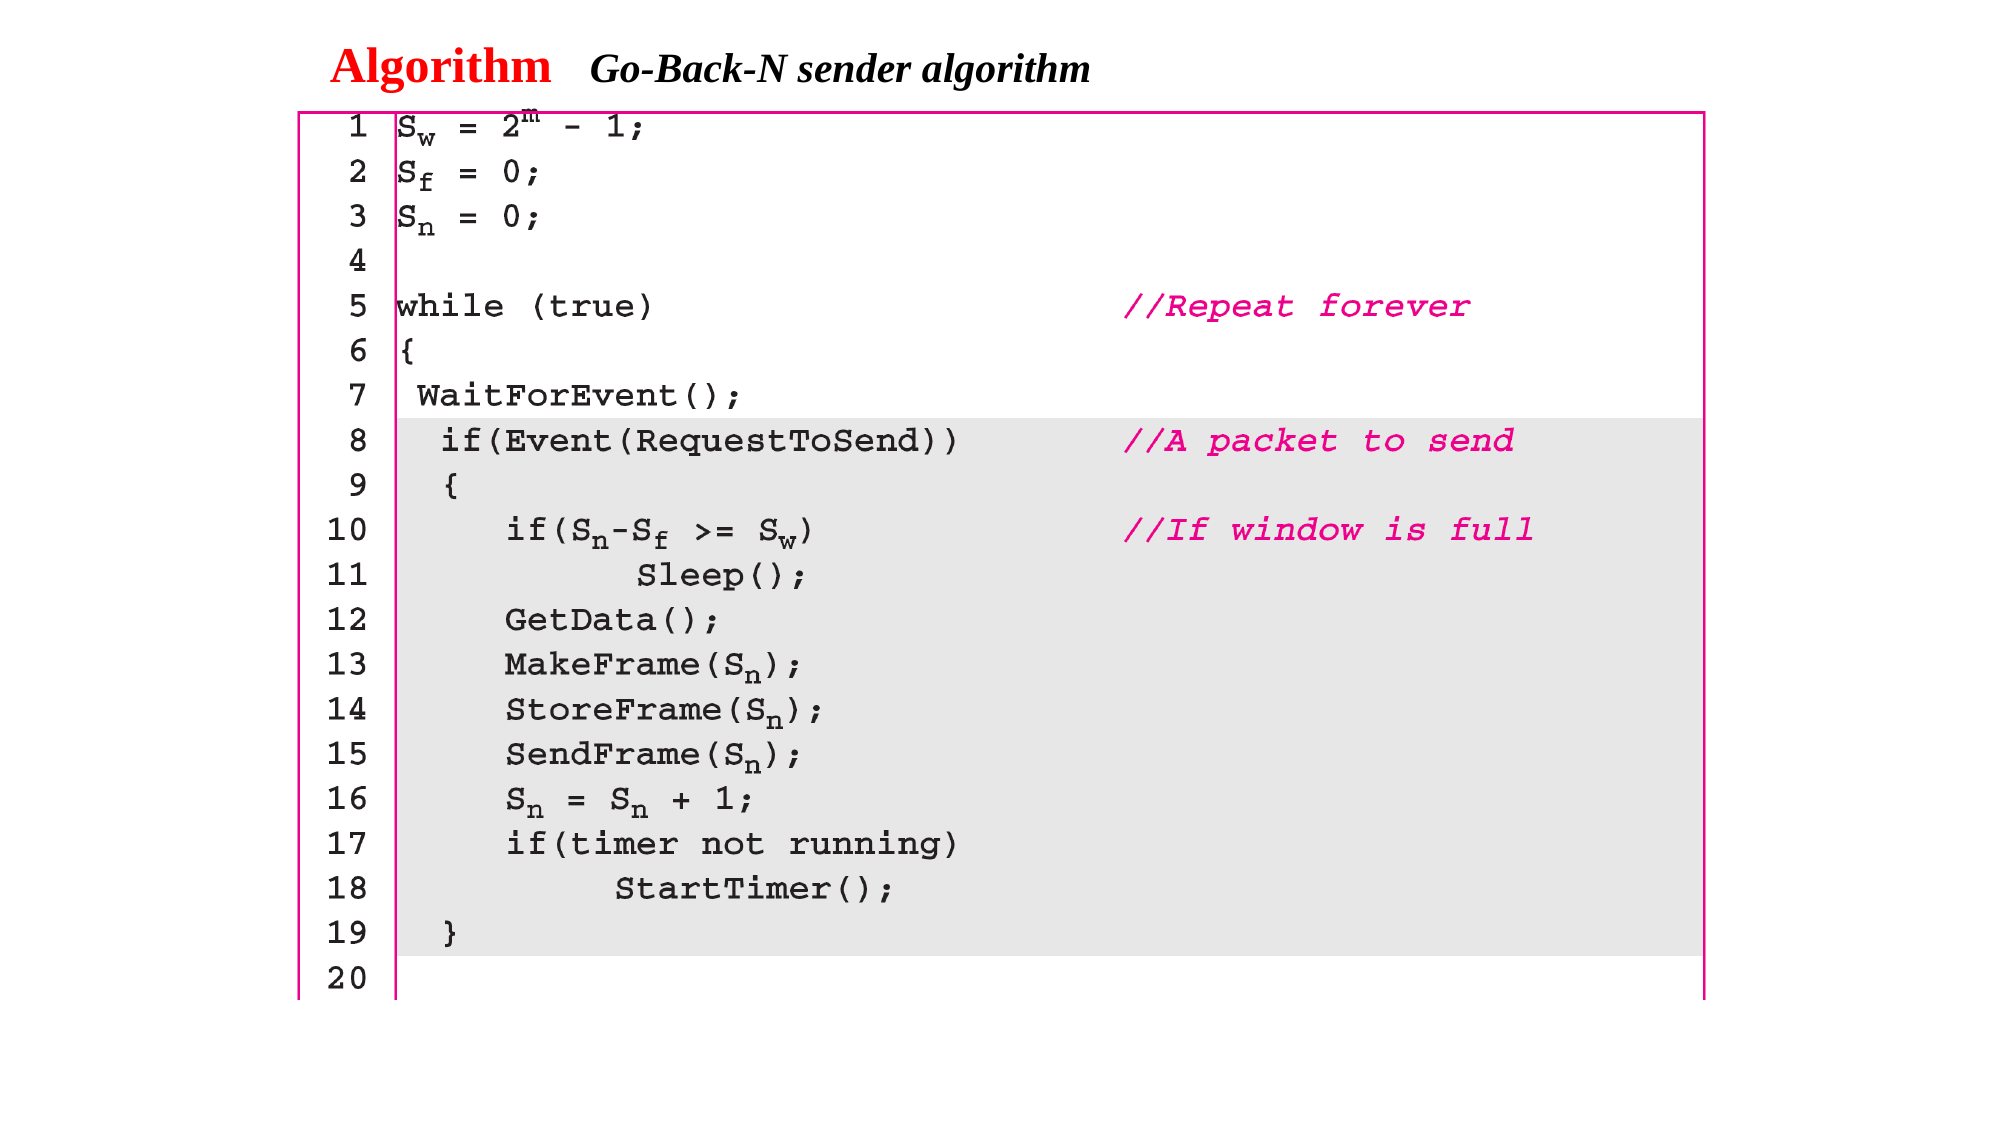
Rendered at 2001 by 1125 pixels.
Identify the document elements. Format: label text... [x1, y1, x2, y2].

picture [258, 96, 1738, 1000]
text_box Algorithm Go-Back-N sender algorithm [315, 24, 1107, 96]
